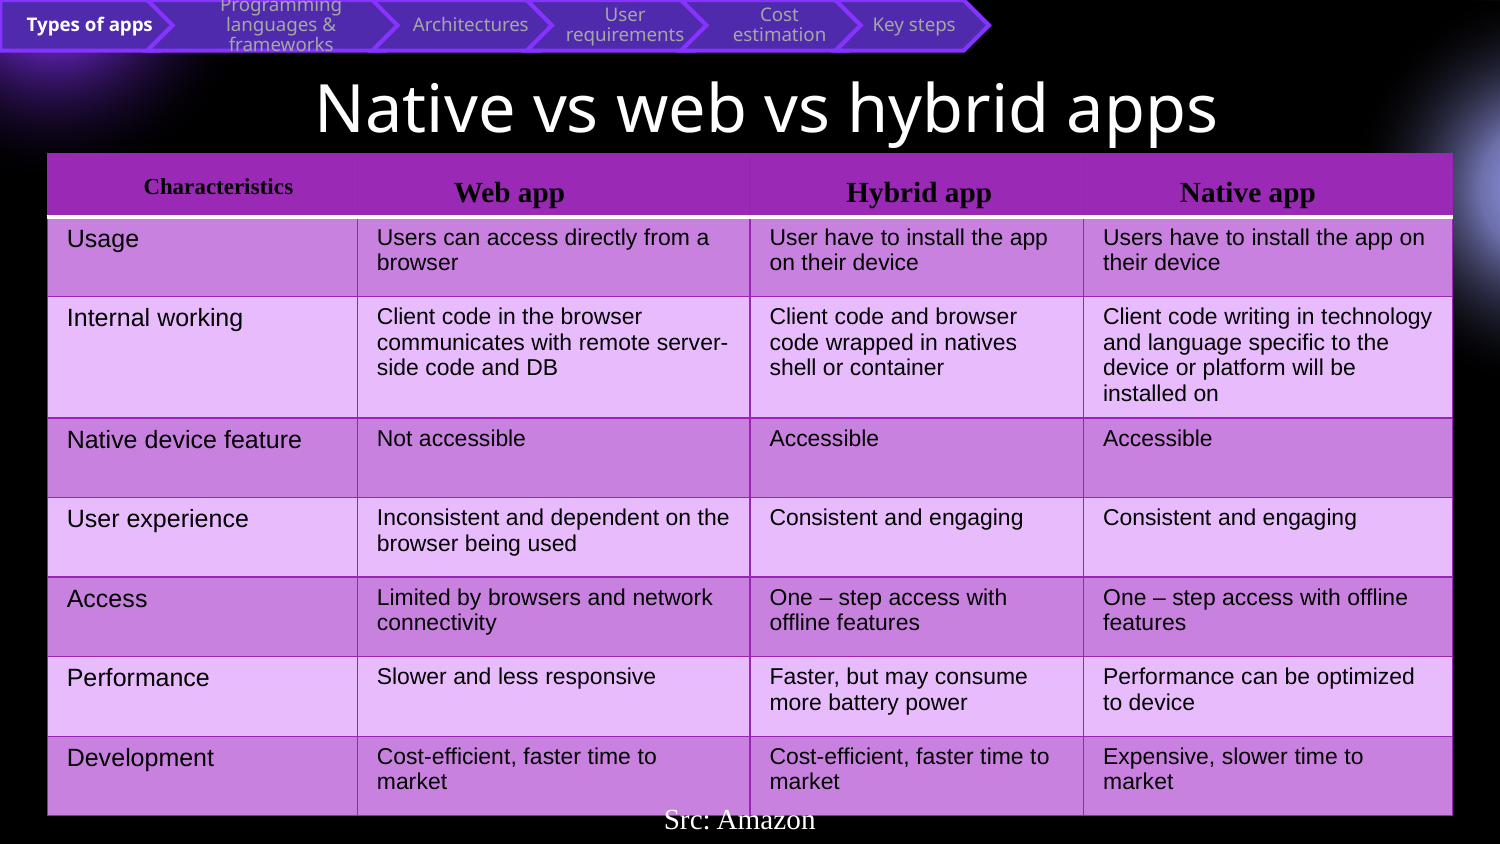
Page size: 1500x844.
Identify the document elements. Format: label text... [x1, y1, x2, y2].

table_cell Consistent and engaging [751, 498, 1083, 576]
table_cell Performance can be optimized to device [1084, 657, 1452, 736]
table_cell Cost-efficient, faster time to market [358, 737, 749, 815]
table_header Native app [1084, 154, 1452, 215]
table_cell User have to install the app on their device [751, 219, 1083, 296]
table_cell Slower and less responsive [358, 657, 749, 736]
table_cell Not accessible [358, 419, 749, 497]
table_cell Cost-efficient, faster time to market [751, 737, 1083, 815]
table_cell One – step access with offline features [751, 578, 1083, 656]
title Native vs web vs hybrid apps [133, 50, 1400, 145]
table_cell Internal working [48, 297, 357, 417]
table_cell Client code writing in technology and language specific to the device or platform will be installed on [1084, 297, 1452, 417]
table_cell Limited by browsers and network connectivity [358, 578, 749, 656]
table_cell Faster, but may consume more battery power [751, 657, 1083, 736]
table_cell Expensive, slower time to market [1084, 737, 1452, 815]
table_cell Users can access directly from a browser [358, 219, 749, 296]
text_box Src: Amazon [648, 793, 885, 843]
table_cell Native device feature [48, 419, 357, 497]
table_header Hybrid app [751, 154, 1083, 215]
table_cell Client code in the browser communicates with remote server-side code and DB [358, 297, 749, 417]
table_cell Client code and browser code wrapped in natives shell or container [751, 297, 1083, 417]
table_cell One – step access with offline features [1084, 578, 1452, 656]
table_cell Inconsistent and dependent on the browser being used [358, 498, 749, 576]
table_cell Access [48, 578, 357, 656]
table_cell User experience [48, 498, 357, 576]
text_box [0, 0, 990, 51]
table_cell Performance [48, 657, 357, 736]
table_cell Accessible [1084, 419, 1452, 497]
table_cell Usage [48, 219, 357, 296]
table_cell Consistent and engaging [1084, 498, 1452, 576]
table_cell Development [48, 737, 357, 815]
table_cell Accessible [751, 419, 1083, 497]
table_header Web app [358, 154, 749, 215]
table_header Characteristics [48, 154, 357, 215]
table_cell Users have to install the app on their device [1084, 219, 1452, 296]
